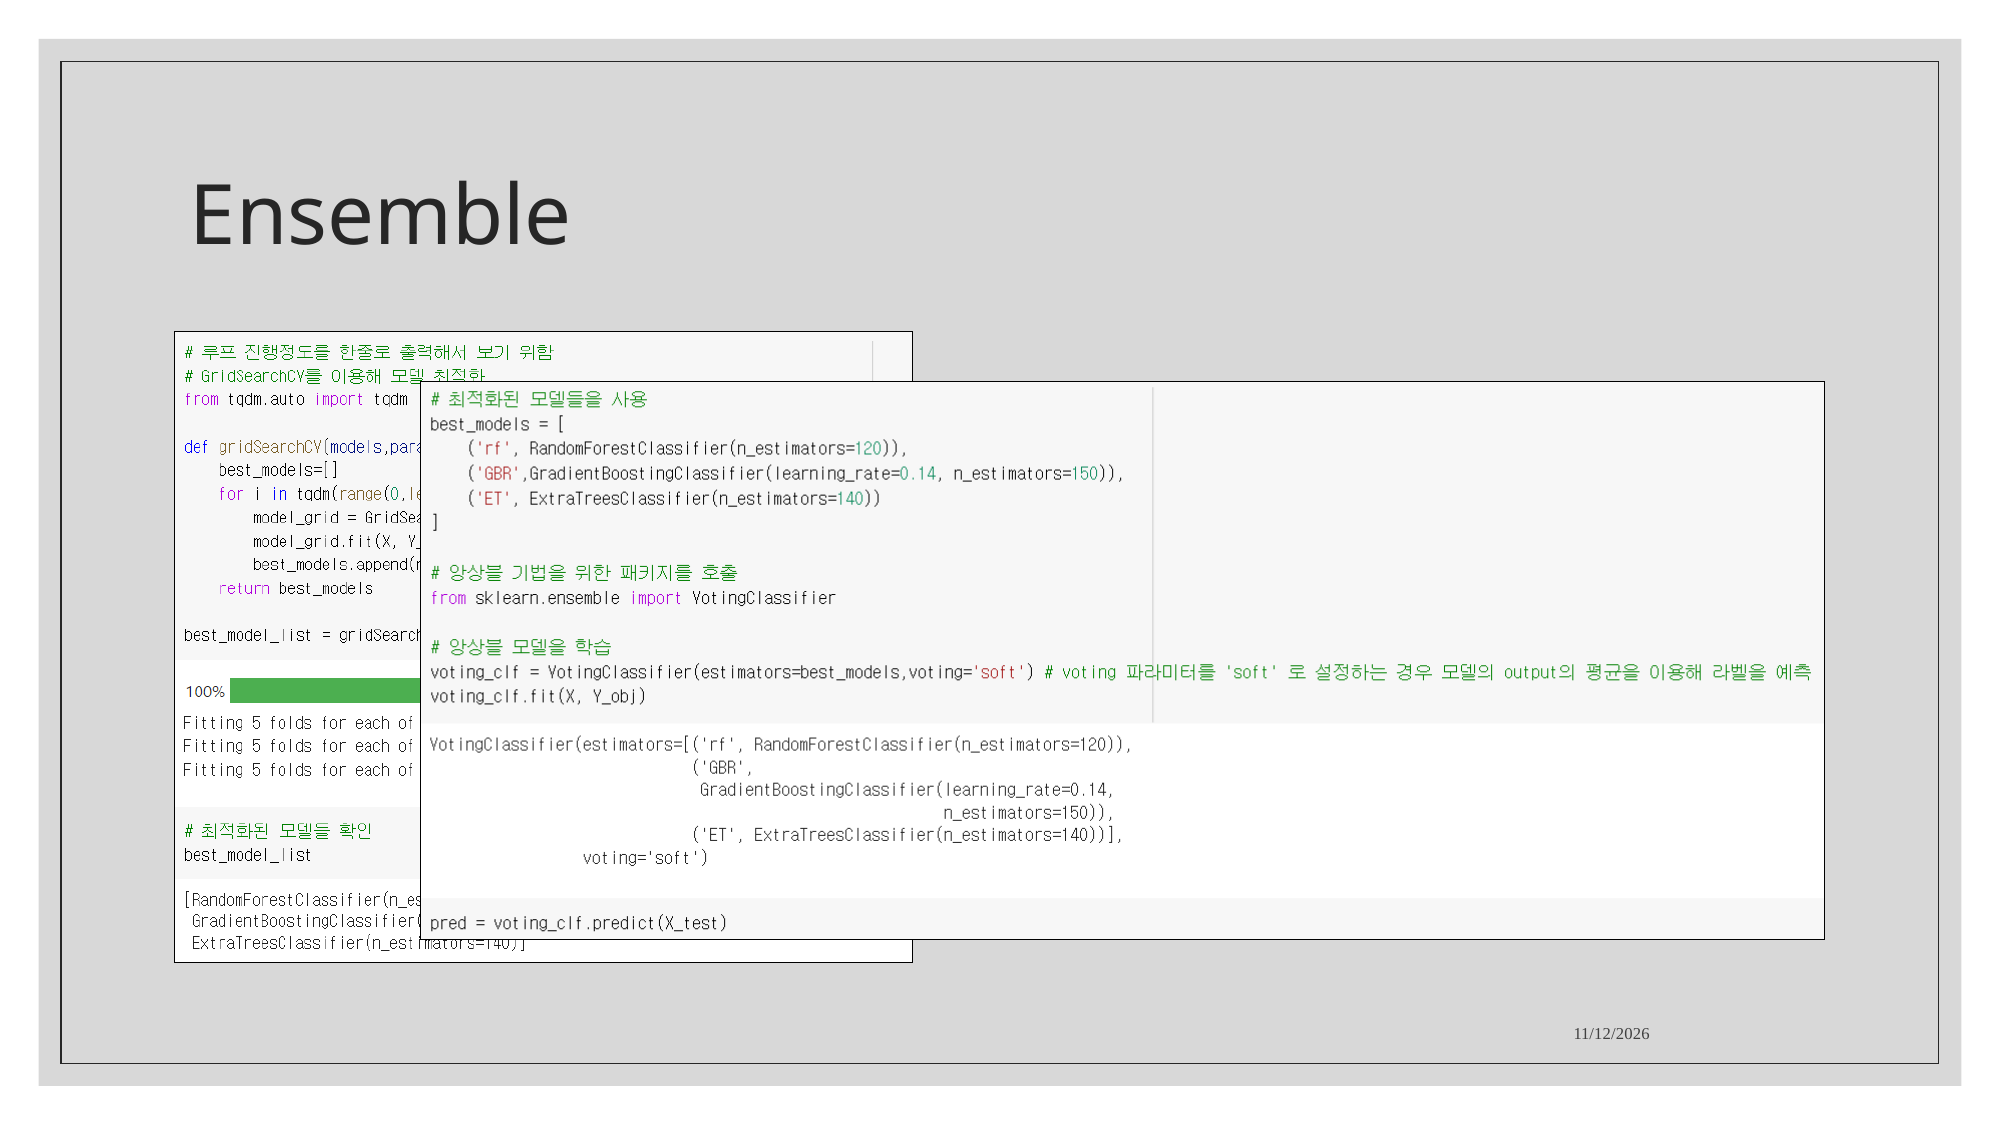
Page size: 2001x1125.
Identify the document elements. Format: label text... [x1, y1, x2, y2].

picture [174, 331, 1825, 963]
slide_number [1190, 990, 1665, 1050]
title Ensemble [174, 105, 1825, 331]
